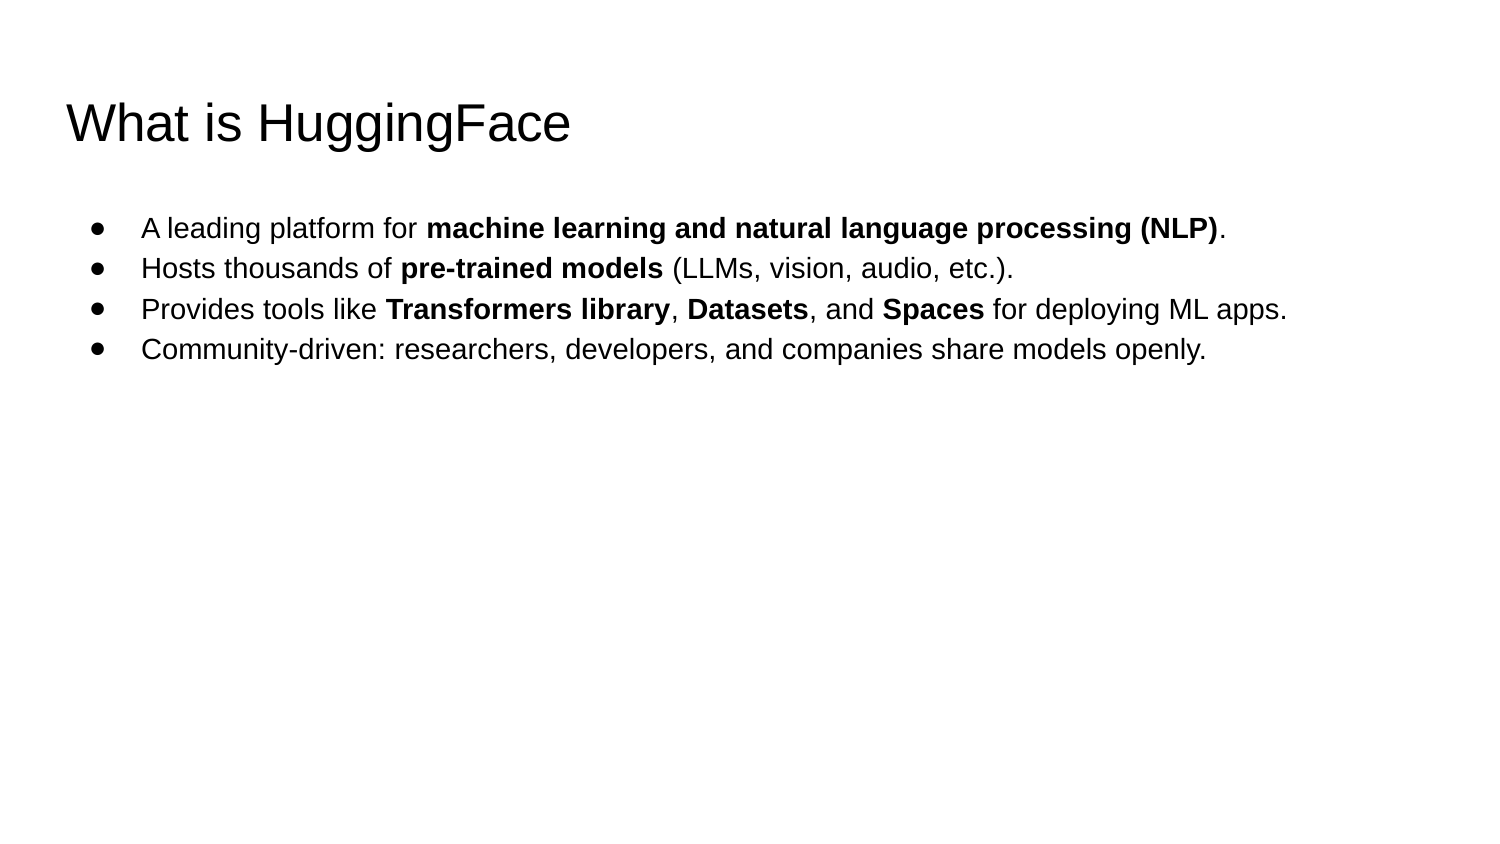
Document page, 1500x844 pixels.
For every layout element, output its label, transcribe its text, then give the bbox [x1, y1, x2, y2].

list A leading platform for machine learning and natural language processing (NLP). Hosts thousands of pre‑trained models (LLMs, vision, audio, etc.). Provides tools like Transformers library, Datasets, and Spaces for deploying ML apps. Community‑driven: researchers, developers, and companies share models openly. [51, 189, 1449, 750]
title What is HuggingFace [51, 72, 1449, 167]
